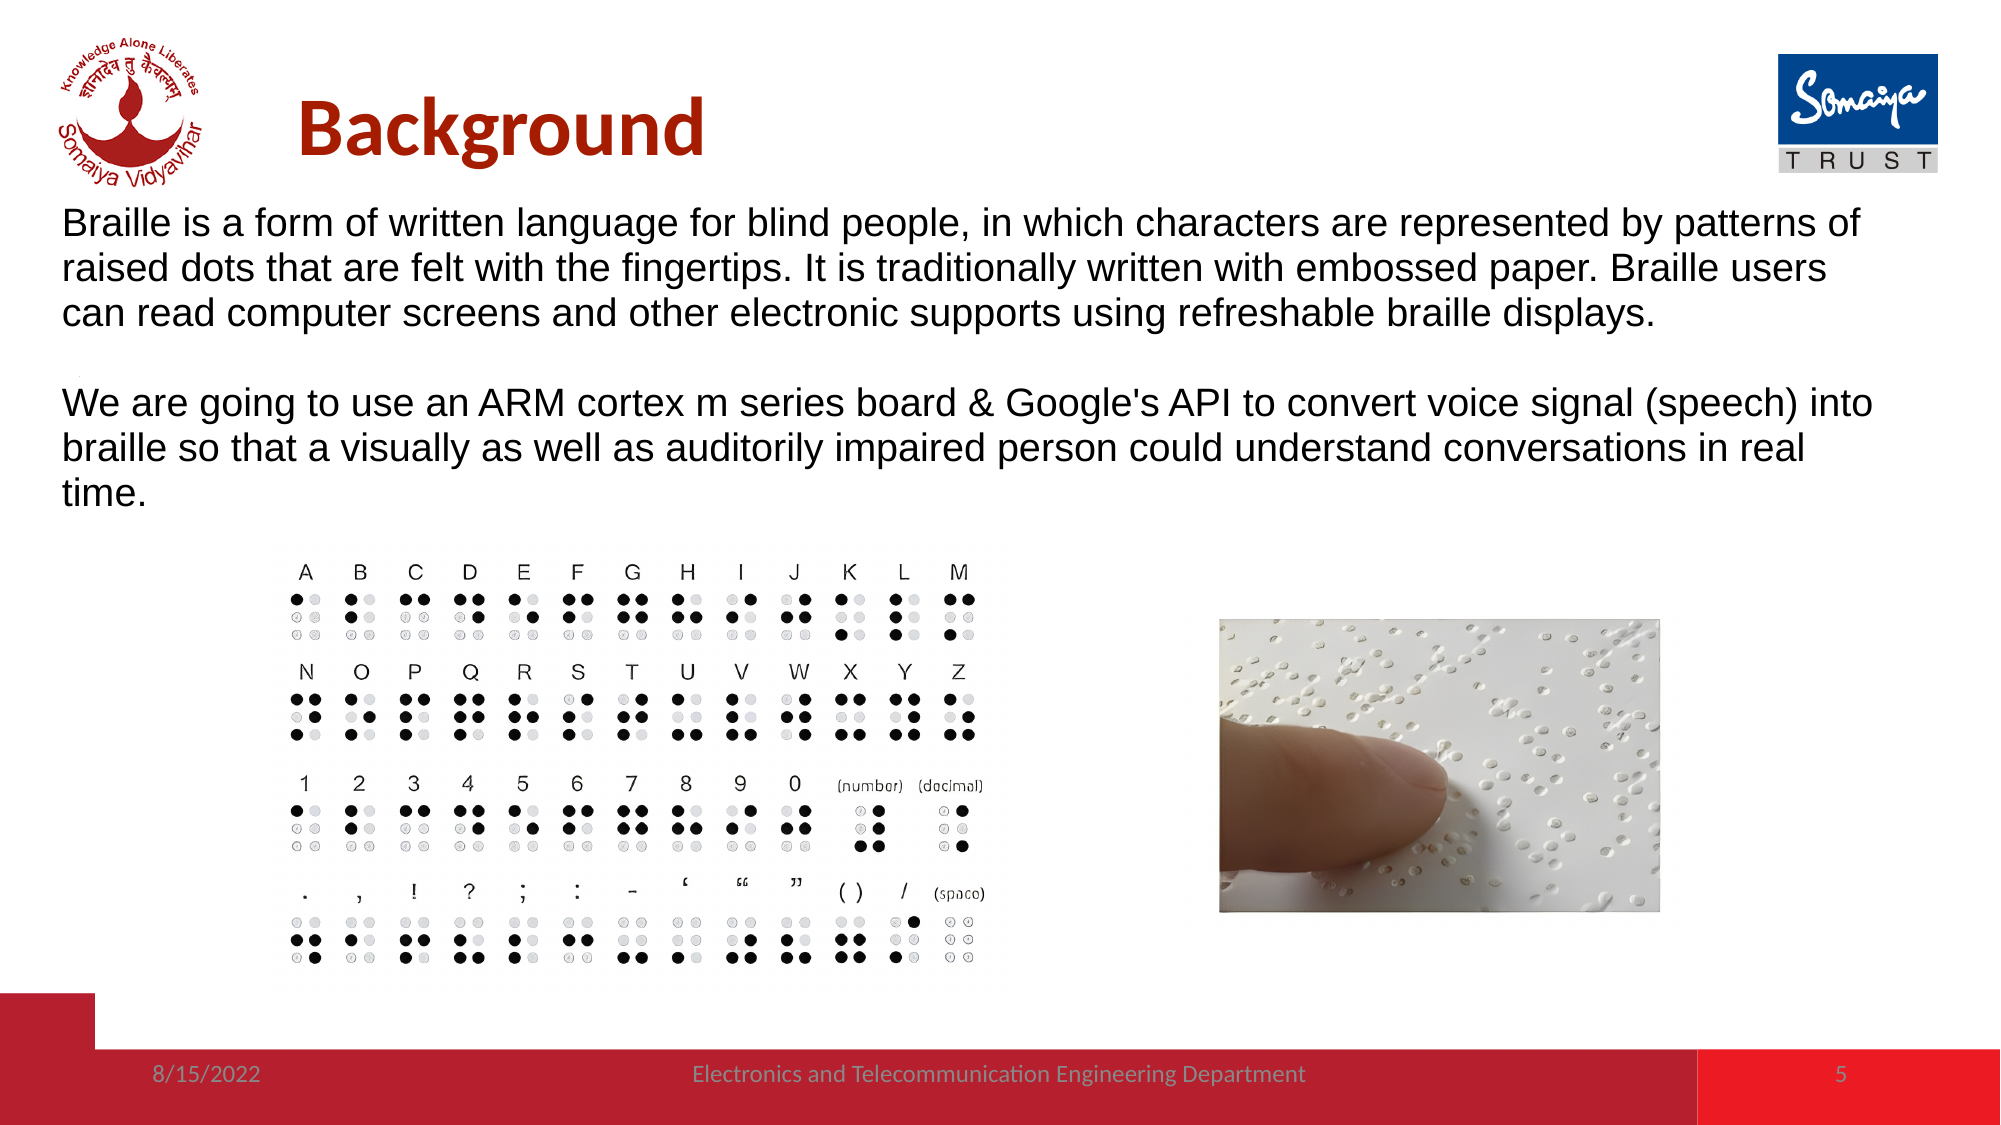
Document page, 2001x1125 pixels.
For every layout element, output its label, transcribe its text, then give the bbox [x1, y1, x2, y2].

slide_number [137, 1042, 588, 1103]
slide_number 5 [1412, 1042, 1803, 1103]
picture [1698, 937, 2000, 1125]
text_box Braille is a form of written language for blind people, in which characters are represented by patterns of raised dots that are felt with the fingertips. It is traditionally written with embossed paper. Braille users can read computer screens and other electronic supports using refreshable braille displays. We are going to use an ARM cortex m series board & Google's API to convert voice signal (speech) into braille so that a visually as well as auditorily impaired person could understand conversations in real time. [46, 185, 1894, 610]
picture [46, 24, 218, 201]
picture [0, 239, 1697, 1125]
text_box ` [894, 360, 1013, 541]
text_box Background [282, 56, 1714, 185]
footer Electronics and Telecommunication Engineering Department [894, 1042, 1338, 1103]
text_box ` [64, 360, 803, 765]
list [1778, 54, 1938, 174]
picture [1177, 602, 1698, 960]
footer Electronics and Telecommunication Engineering Department [662, 1042, 803, 1103]
